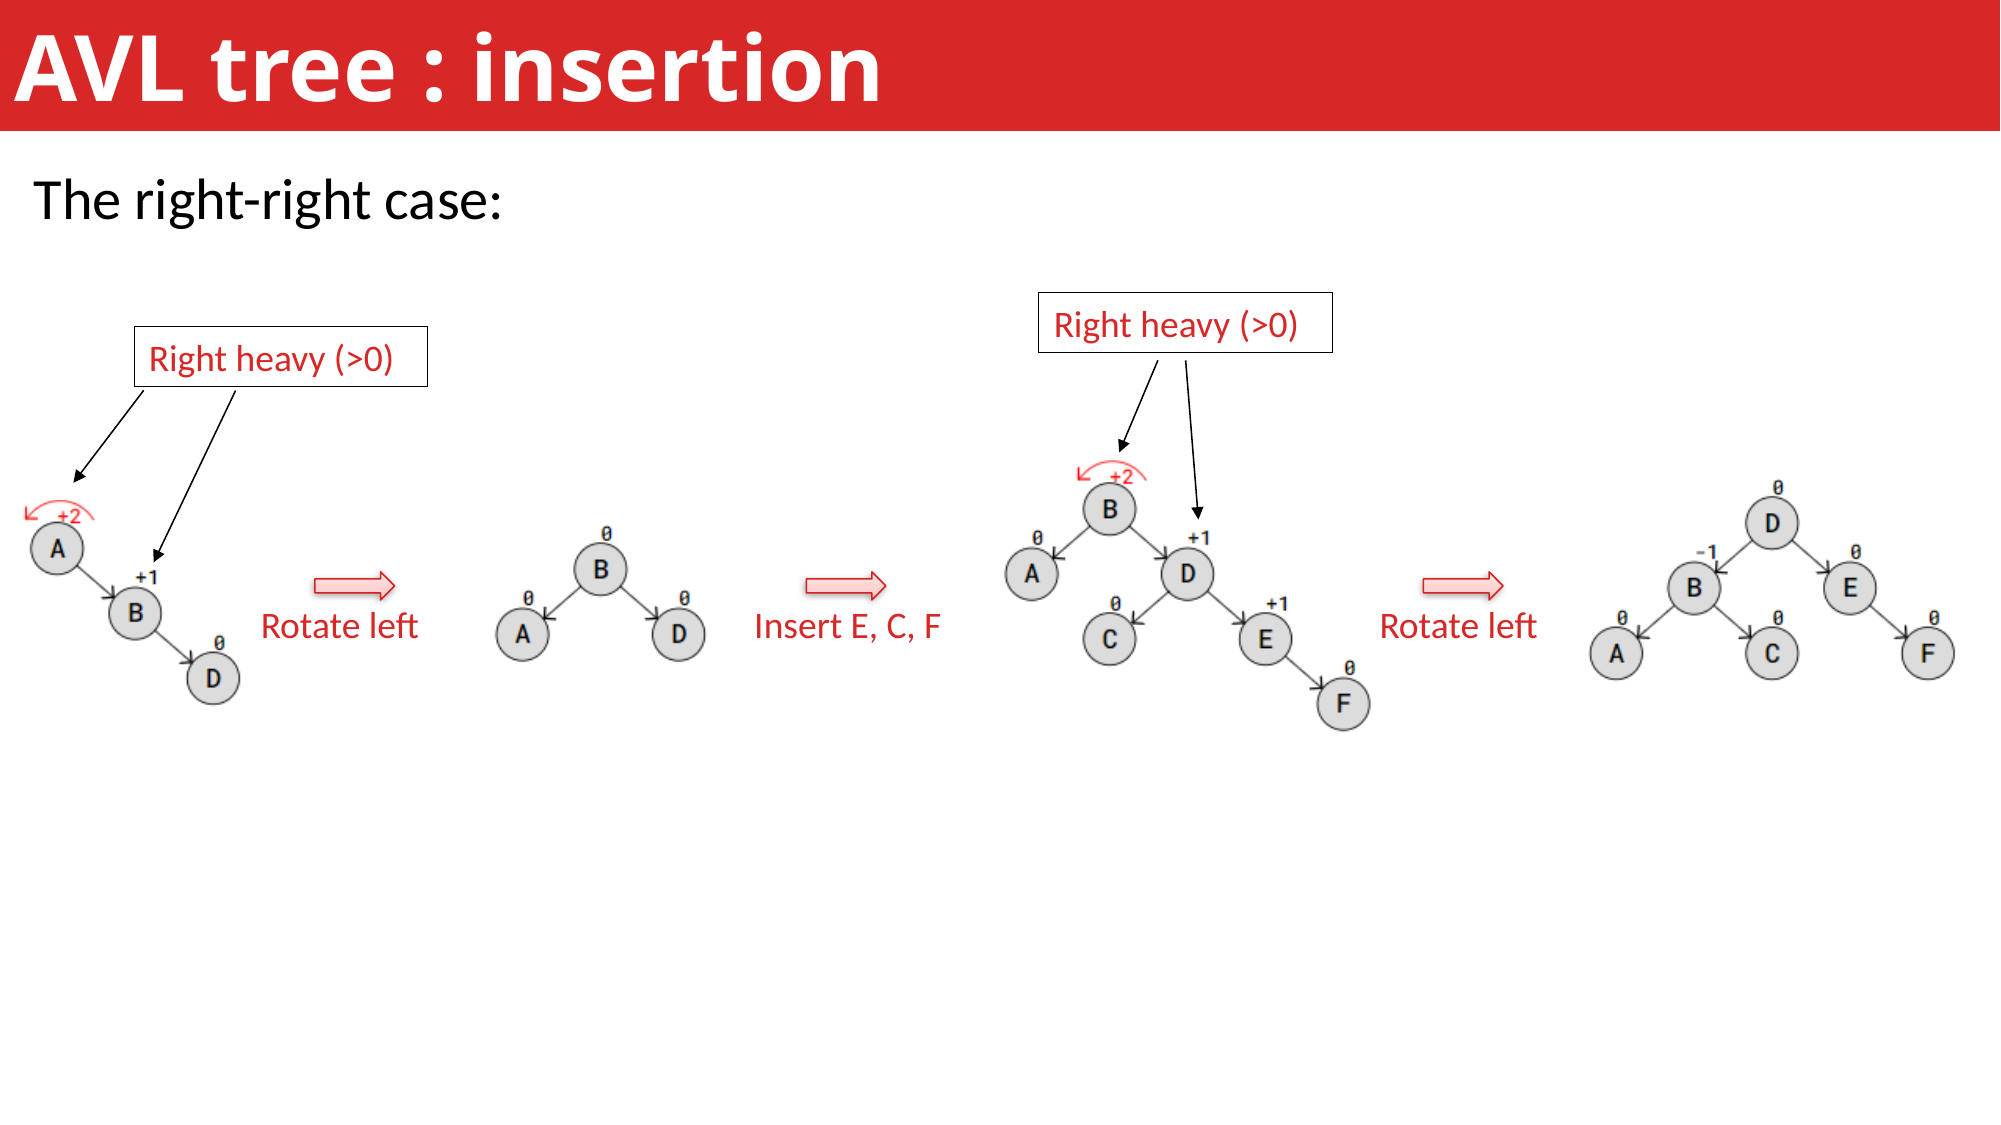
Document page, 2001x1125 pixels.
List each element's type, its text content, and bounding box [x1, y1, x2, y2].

text_box Insert E, C, F [739, 593, 970, 654]
text_box [314, 571, 396, 593]
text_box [1185, 360, 1199, 520]
picture [489, 519, 718, 681]
text_box AVL tree : insertion [0, 0, 2000, 131]
text_box Rotate left [1388, 593, 1579, 654]
text_box [805, 571, 887, 593]
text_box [1118, 360, 1159, 453]
text_box Right heavy (>0) [1038, 292, 1333, 353]
picture [980, 459, 1385, 741]
picture [1584, 476, 1977, 710]
text_box [1422, 571, 1504, 593]
text_box The right-right case: [18, 153, 1982, 239]
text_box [153, 390, 236, 563]
picture [12, 500, 256, 717]
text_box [73, 390, 144, 483]
text_box Right heavy (>0) [134, 326, 428, 387]
text_box Rotate left [261, 593, 460, 654]
